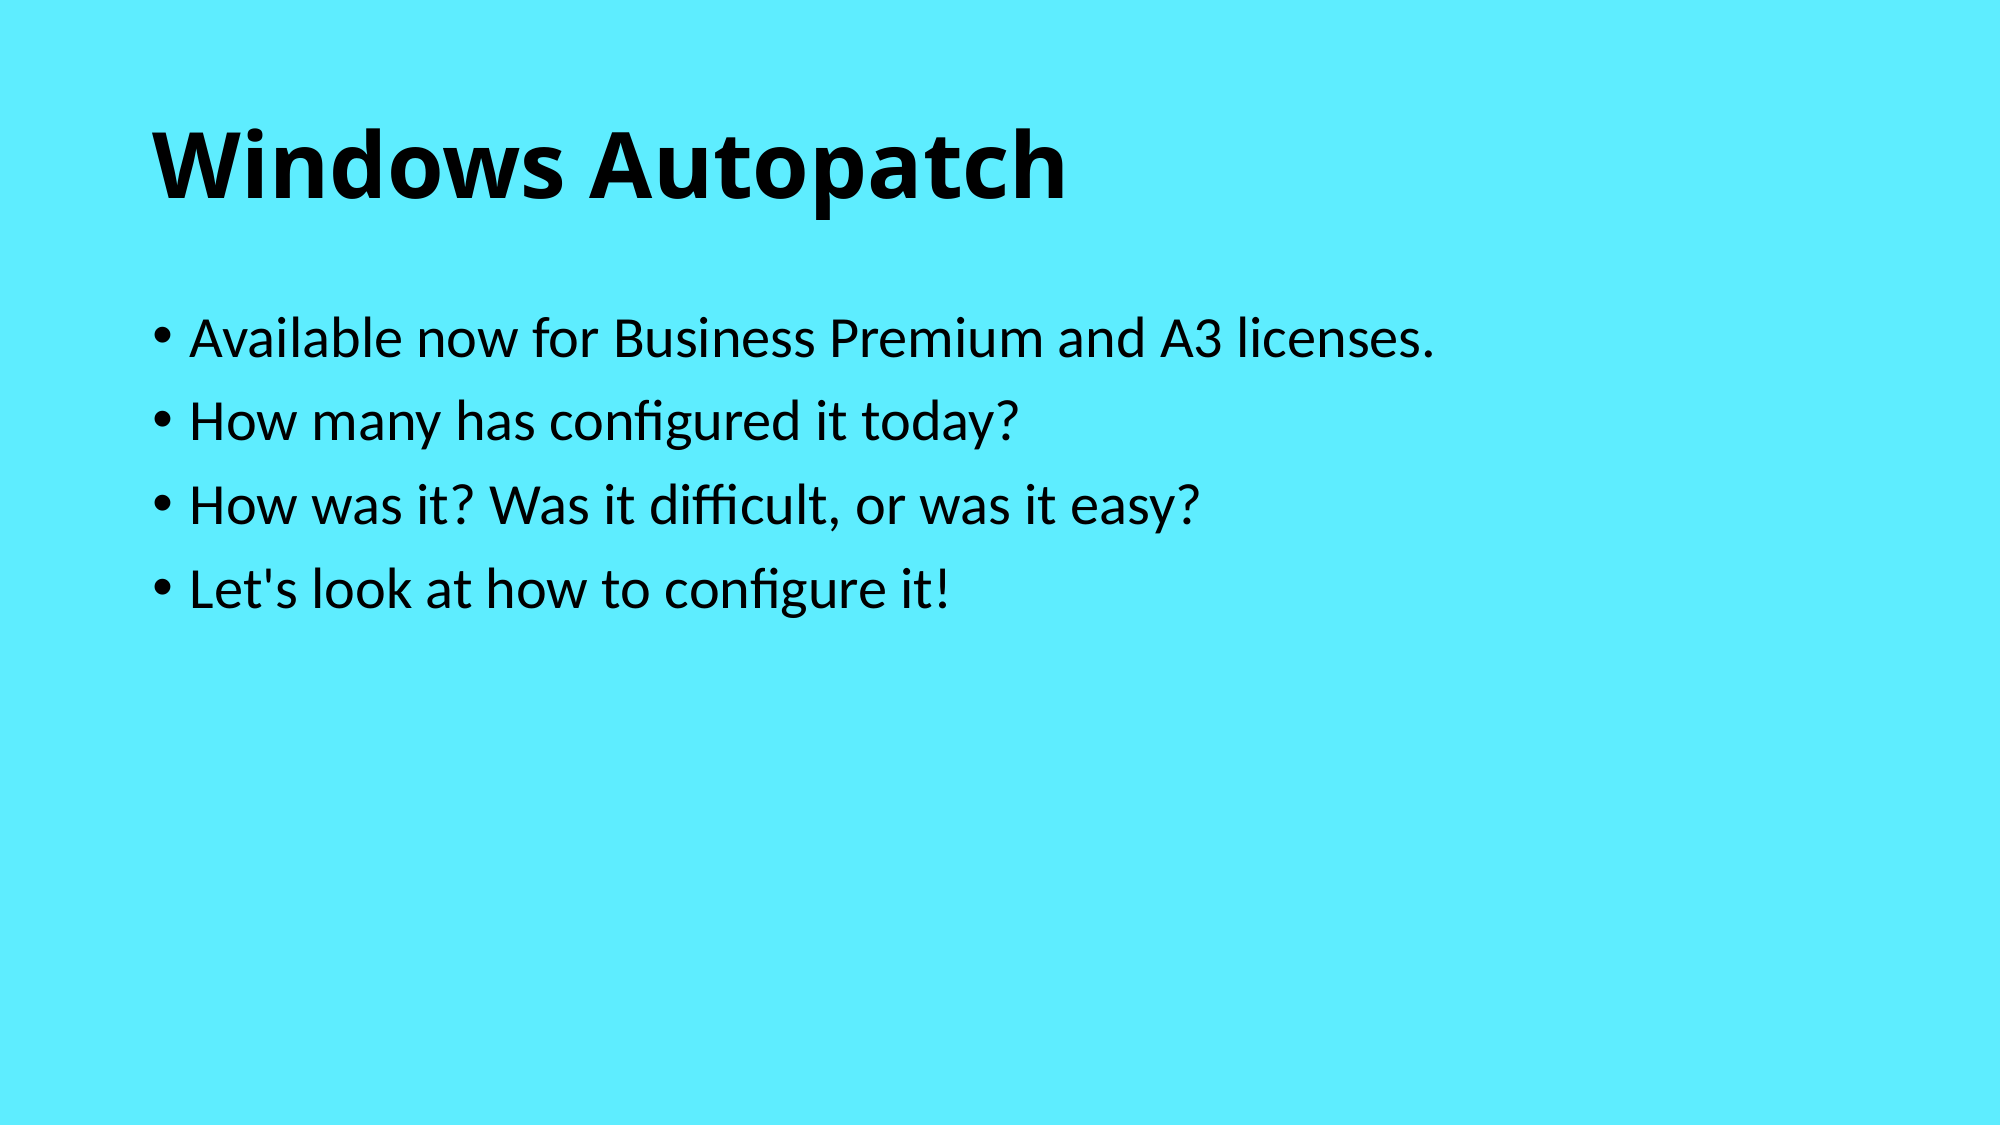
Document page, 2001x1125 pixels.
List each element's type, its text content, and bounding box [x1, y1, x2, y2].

title Windows Autopatch [137, 59, 1863, 278]
list Available now for Business Premium and A3 licenses. How many has configured it today? How was it? Was it difficult, or was it easy? Let's look at how to configure it! [137, 299, 1863, 1014]
